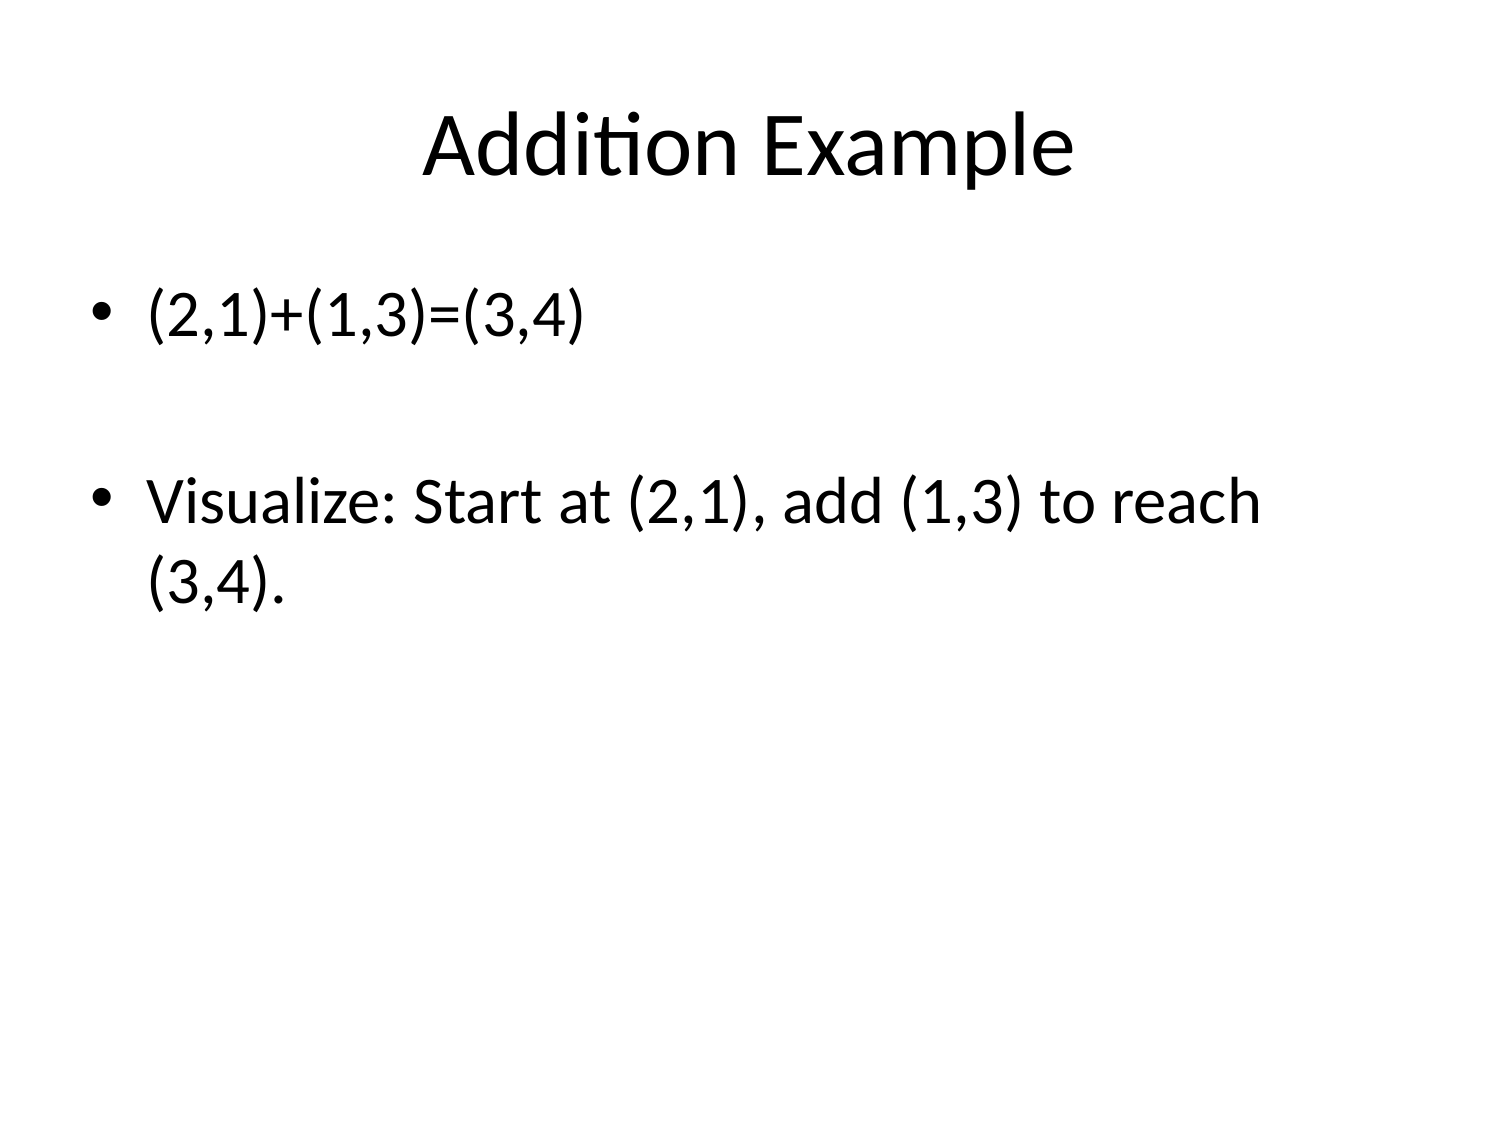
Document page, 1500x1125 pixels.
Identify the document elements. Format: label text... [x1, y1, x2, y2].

list (2,1)+(1,3)=(3,4) Visualize: Start at (2,1), add (1,3) to reach (3,4). [75, 262, 1425, 1005]
title Addition Example [75, 45, 1425, 233]
